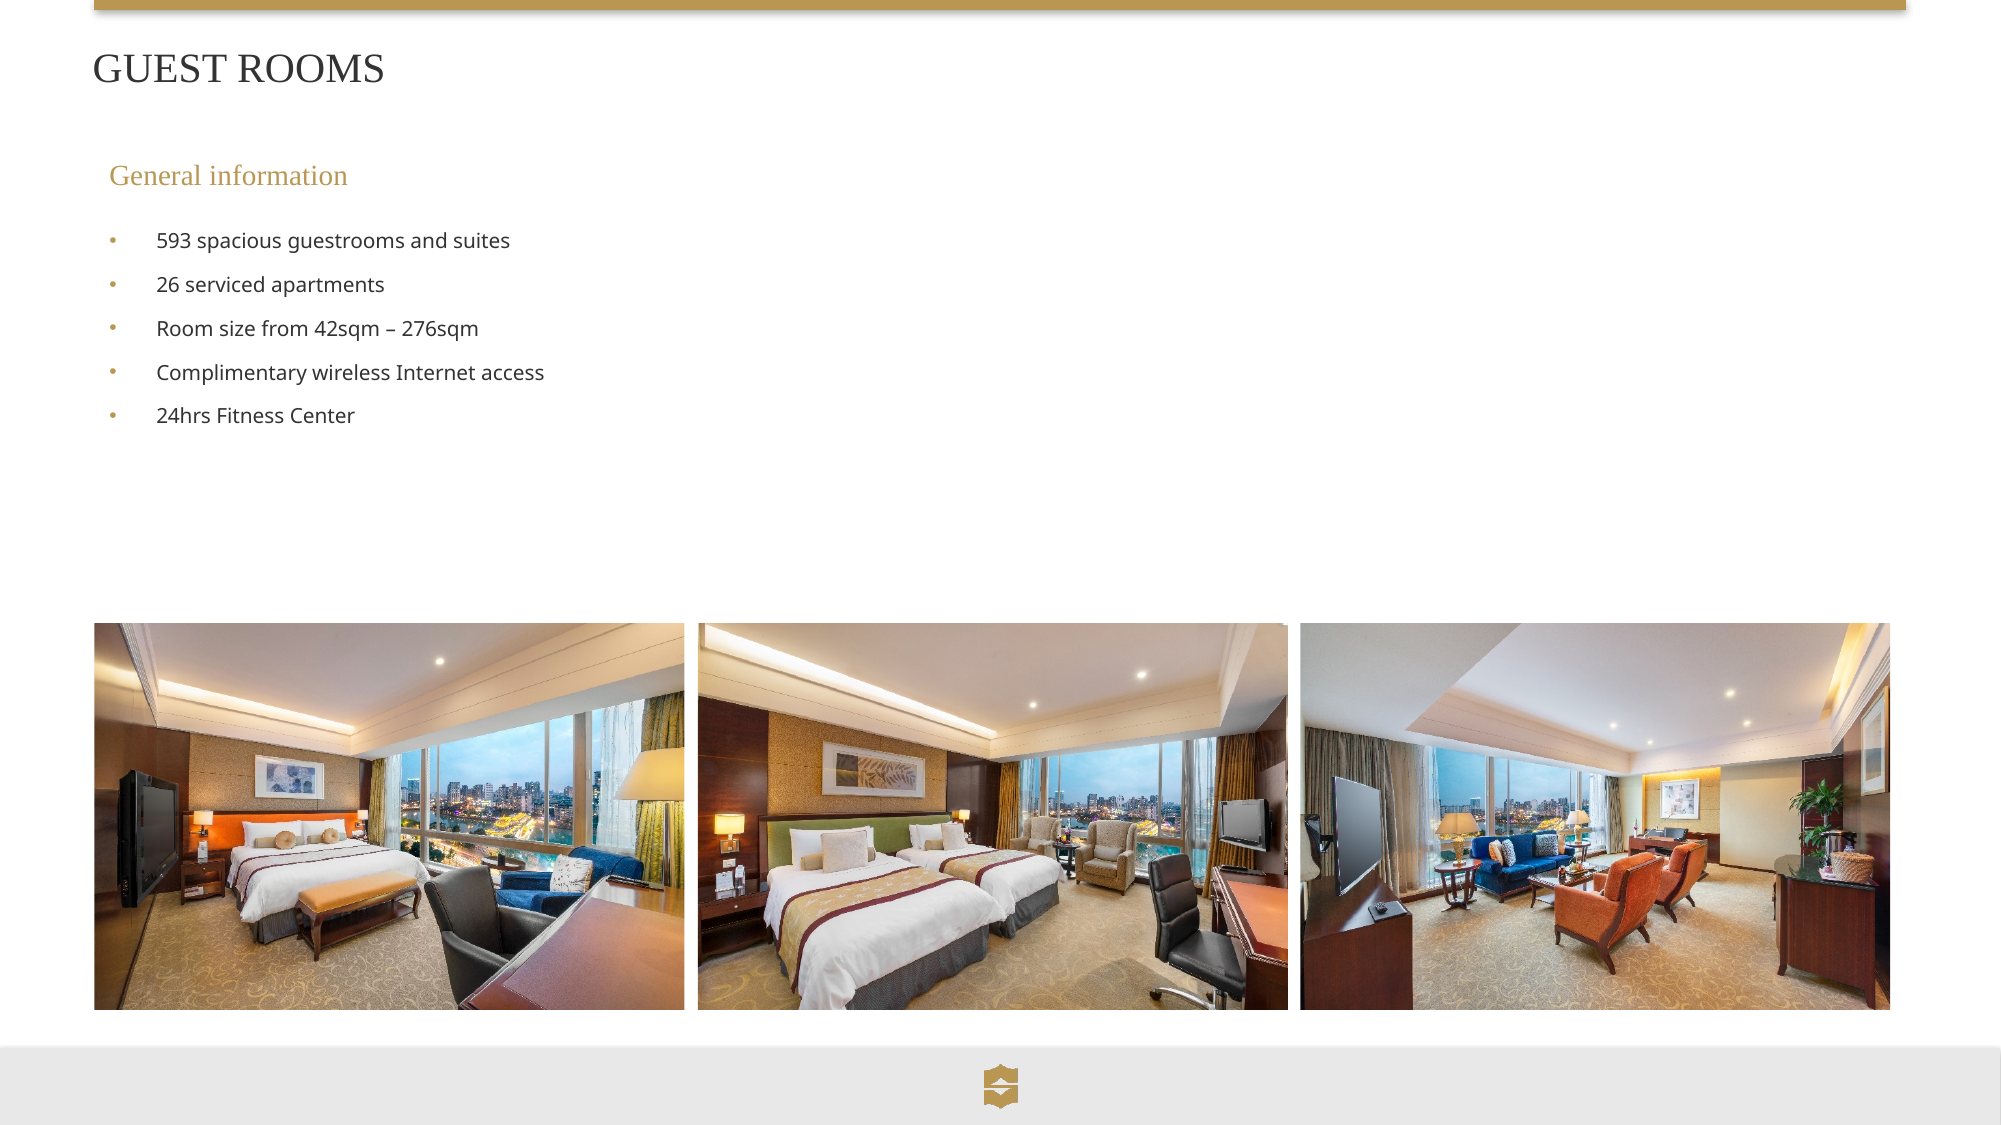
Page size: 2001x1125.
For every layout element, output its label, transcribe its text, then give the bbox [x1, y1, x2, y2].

picture [697, 622, 1289, 1010]
list 593 spacious guestrooms and suites 26 serviced apartments Room size from 42sqm – 276sqm Complimentary wireless Internet access 24hrs Fitness Center [94, 215, 1195, 525]
picture [979, 1062, 1022, 1111]
title GUEST ROOMS [77, 33, 1857, 113]
picture [94, 622, 685, 1010]
subtitle General information [94, 148, 1260, 211]
picture [1300, 622, 1891, 1010]
